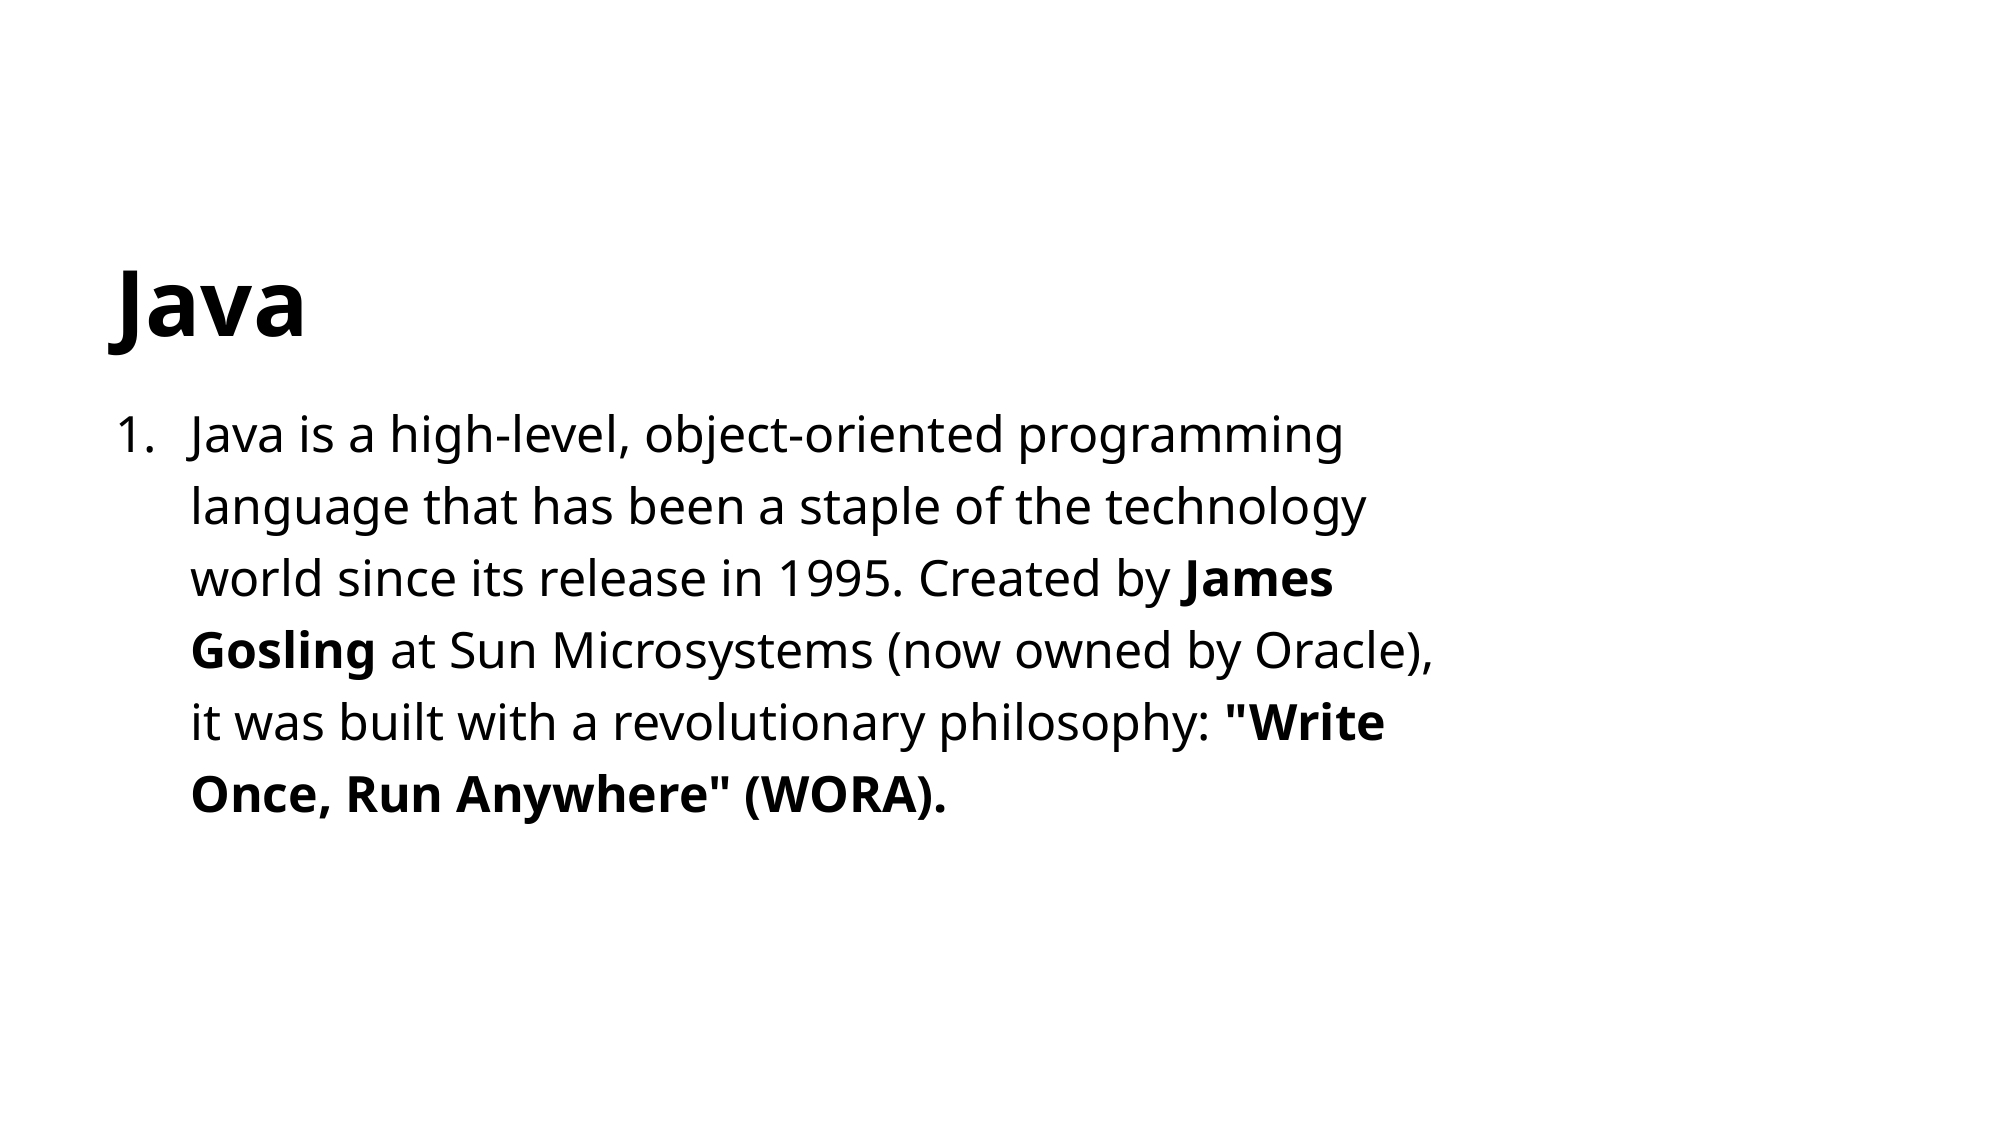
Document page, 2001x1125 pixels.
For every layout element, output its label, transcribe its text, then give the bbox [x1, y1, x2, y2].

title Java [100, 108, 1490, 364]
text_box Java is a high-level, object-oriented programming language that has been a staple of the technology world since its release in 1995. Created by James Gosling at Sun Microsystems (now owned by Oracle), it was built with a revolutionary philosophy: "Write Once, Run Anywhere" (WORA). [100, 382, 1490, 989]
